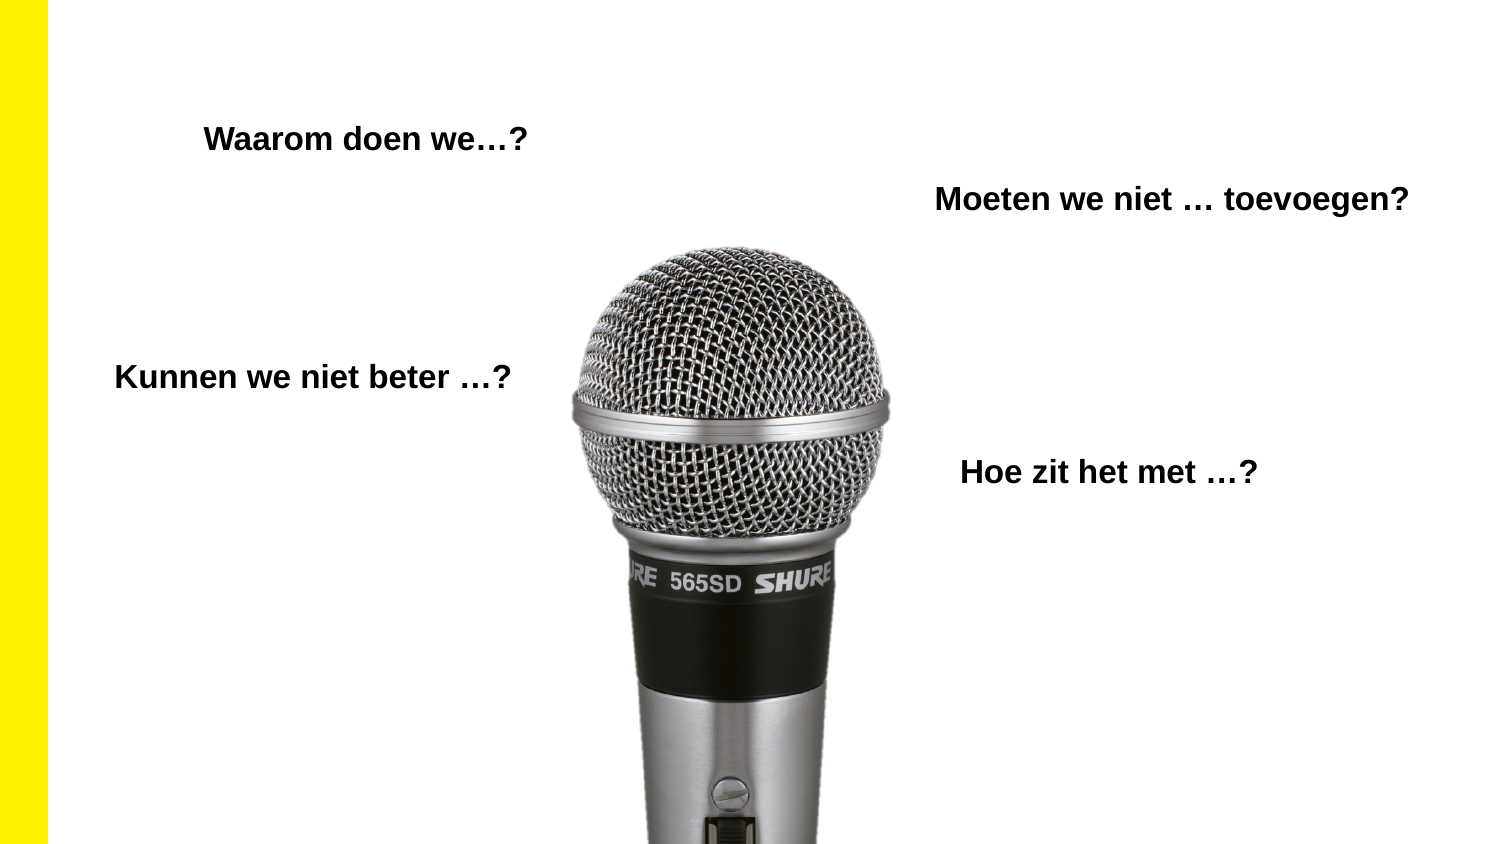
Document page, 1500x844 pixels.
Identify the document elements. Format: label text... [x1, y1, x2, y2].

text_box Waarom doen we…? [192, 111, 317, 172]
text_box Hoe zit het met …? [1141, 444, 1500, 505]
text_box Kunnen we niet beter …? [103, 349, 317, 410]
text_box Moeten we niet … toevoegen? [1141, 171, 1482, 232]
picture [322, 104, 1136, 844]
